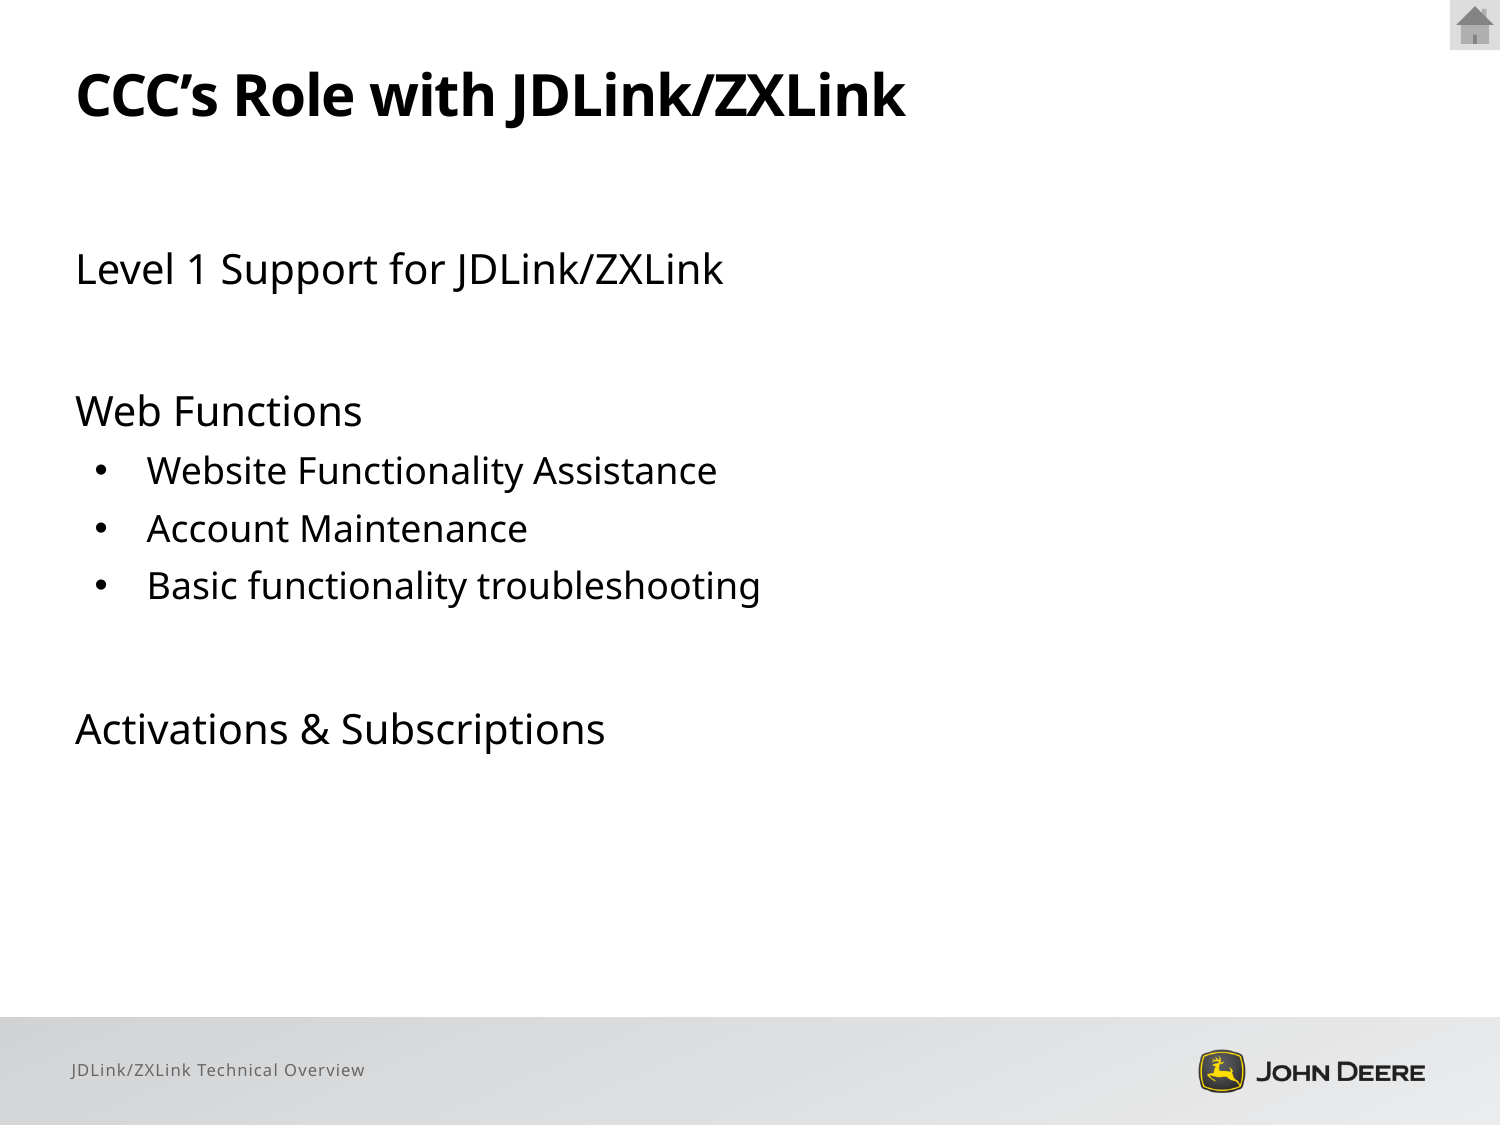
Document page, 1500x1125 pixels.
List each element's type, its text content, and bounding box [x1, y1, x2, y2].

title CCC’s Role with JDLink/ZXLink [75, 48, 1425, 155]
picture [0, 1017, 1500, 1125]
list Level 1 Support for JDLink/ZXLink Web Functions Website Functionality Assistance Account Maintenance Basic functionality troubleshooting Activations & Subscriptions [75, 243, 1425, 985]
